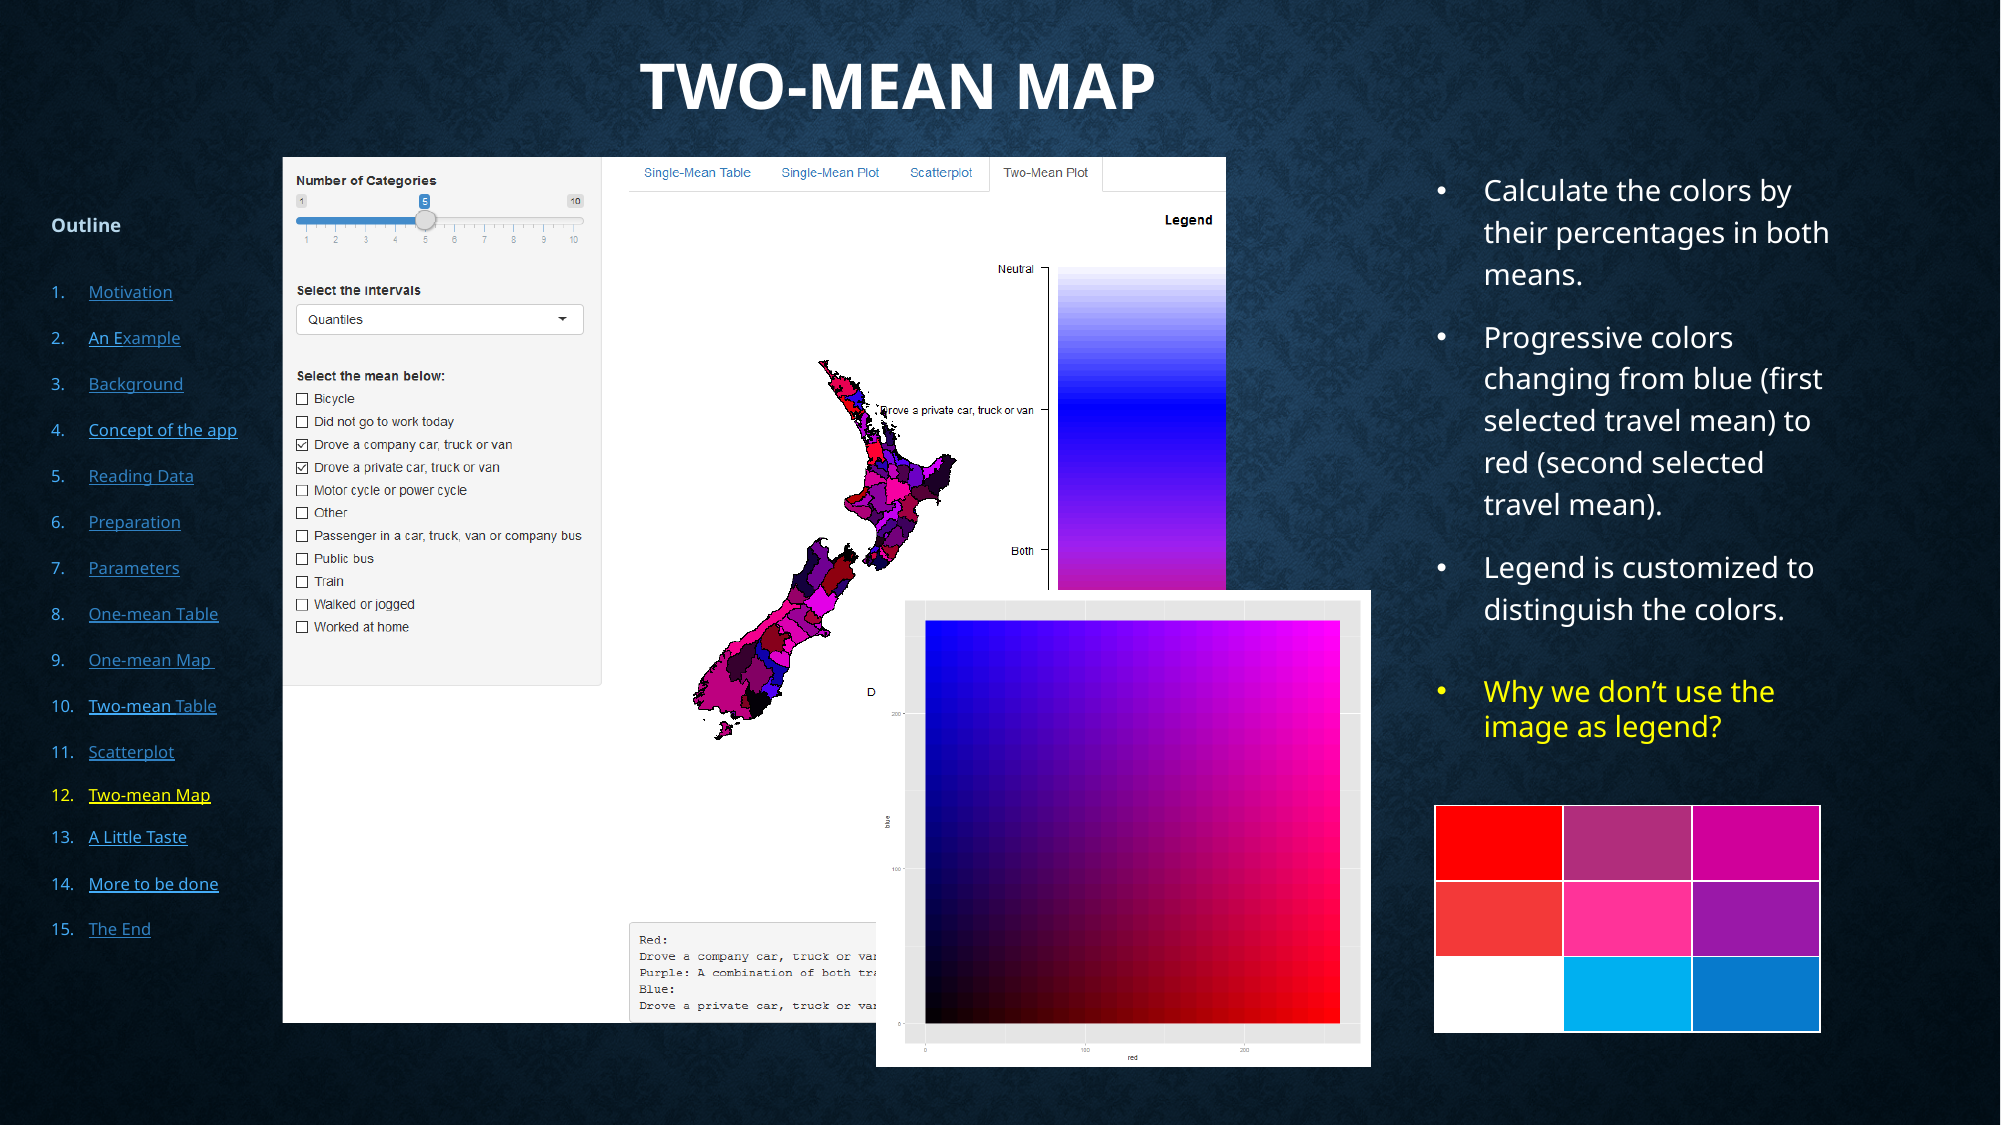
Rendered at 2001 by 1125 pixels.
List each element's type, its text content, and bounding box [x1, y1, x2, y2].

text_box Outline Motivation An Example Background Concept of the app Reading Data Preparation Parameters One-mean Table One-mean Map Two-mean Table Scatterplot Two-mean Map A Little Taste More to be done The End [36, 206, 265, 950]
text_box Why we don’t use the image as legend? [1421, 665, 1862, 796]
table_cell [1693, 882, 1819, 956]
table_cell [1436, 957, 1562, 1031]
table_cell [1436, 882, 1562, 956]
table_header [1693, 806, 1819, 880]
table_cell [1693, 957, 1819, 1031]
table_cell [1564, 882, 1691, 956]
table_header [1436, 806, 1562, 880]
table_header [1564, 806, 1691, 880]
picture [281, 157, 1371, 1067]
title Two-mean map [387, 46, 1411, 131]
table_cell [1564, 957, 1691, 1031]
list Calculate the colors by their percentages in both means. Progressive colors changing from blue (first selected travel mean) to red (second selected travel mean). Legend is customized to distinguish the colors. [1421, 157, 1861, 591]
